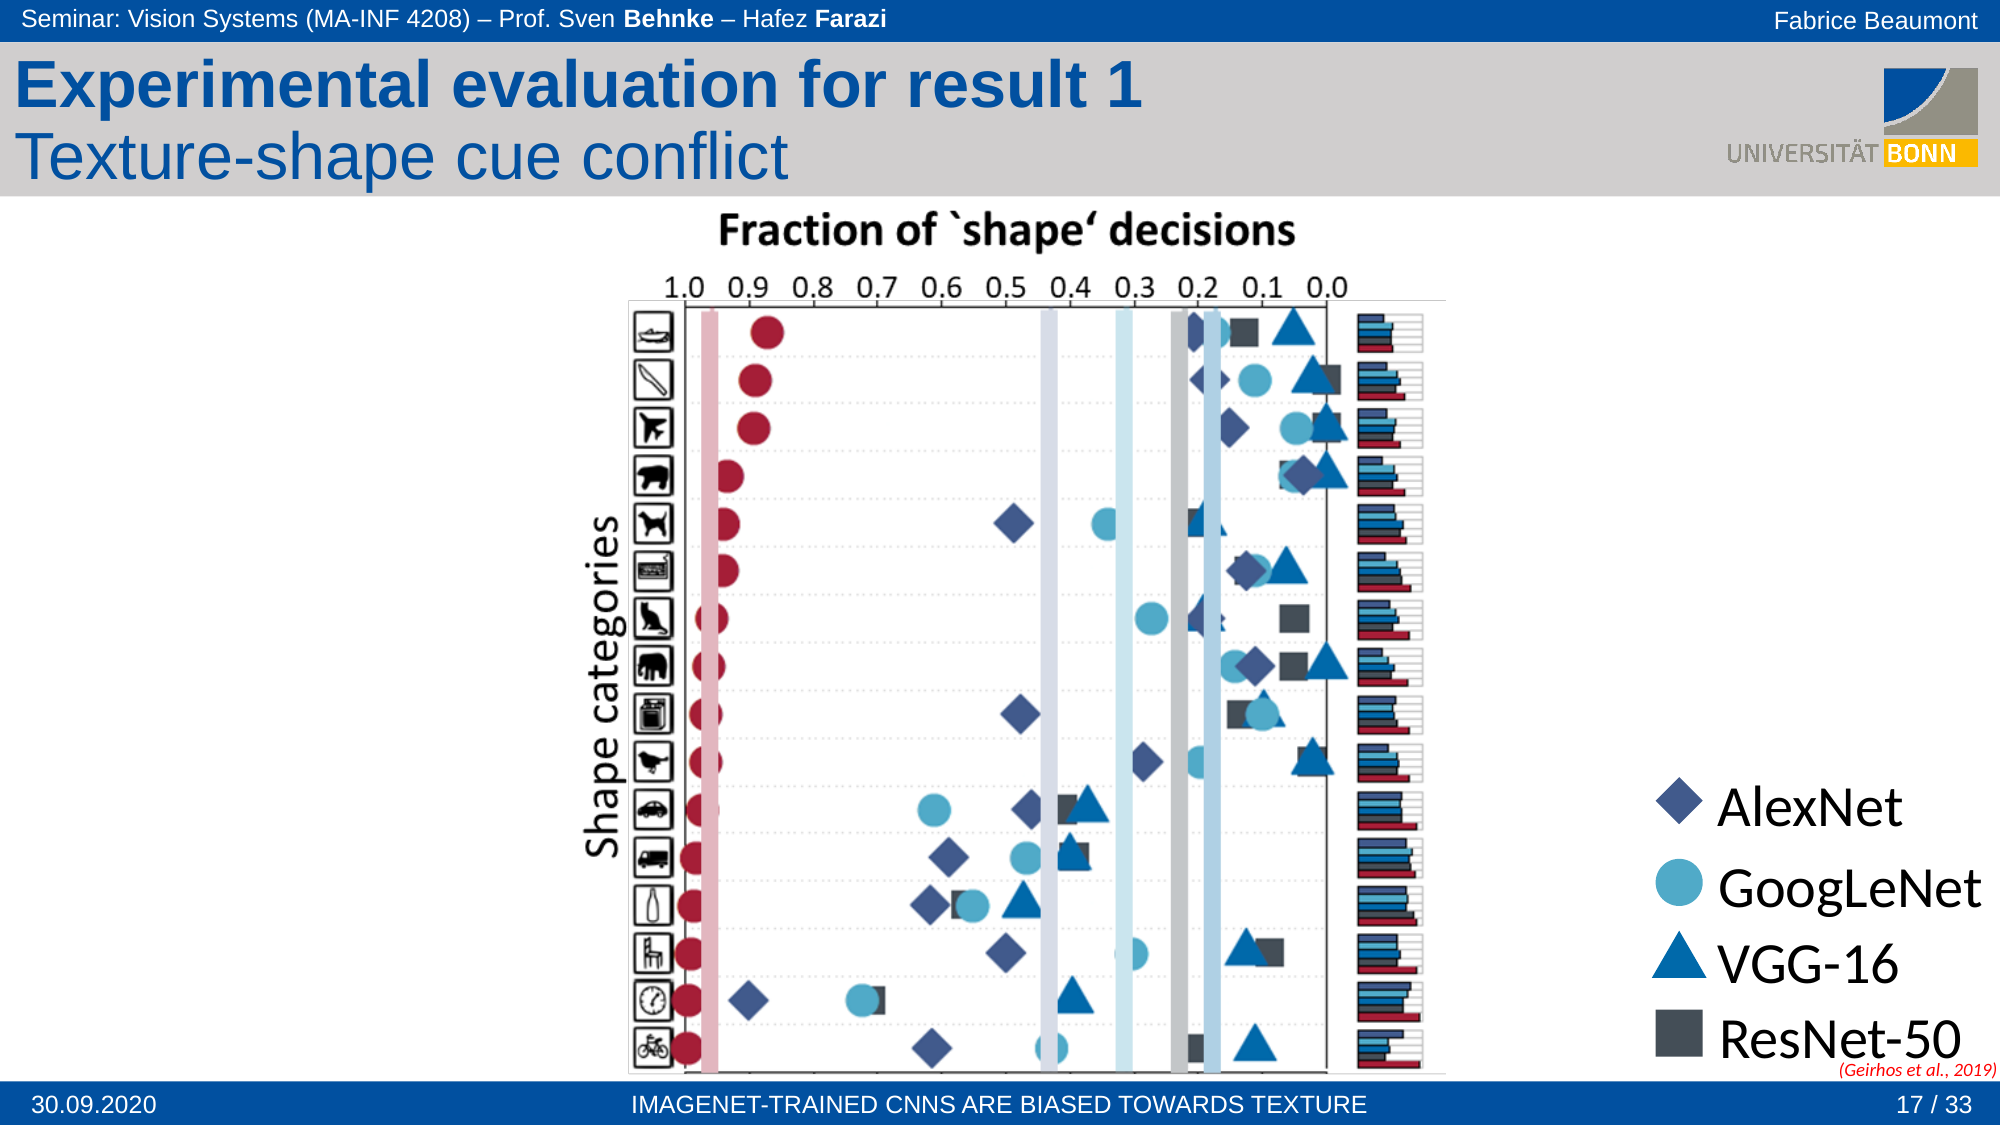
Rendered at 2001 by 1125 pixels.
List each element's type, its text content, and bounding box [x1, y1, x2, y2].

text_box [1651, 760, 2000, 1079]
picture [1724, 44, 1978, 187]
text_box 17 / 33 [1850, 1081, 1988, 1125]
list Experimental evaluation for result 1 Texture-shape cue conflict [0, 42, 1725, 122]
picture [554, 182, 1446, 1082]
